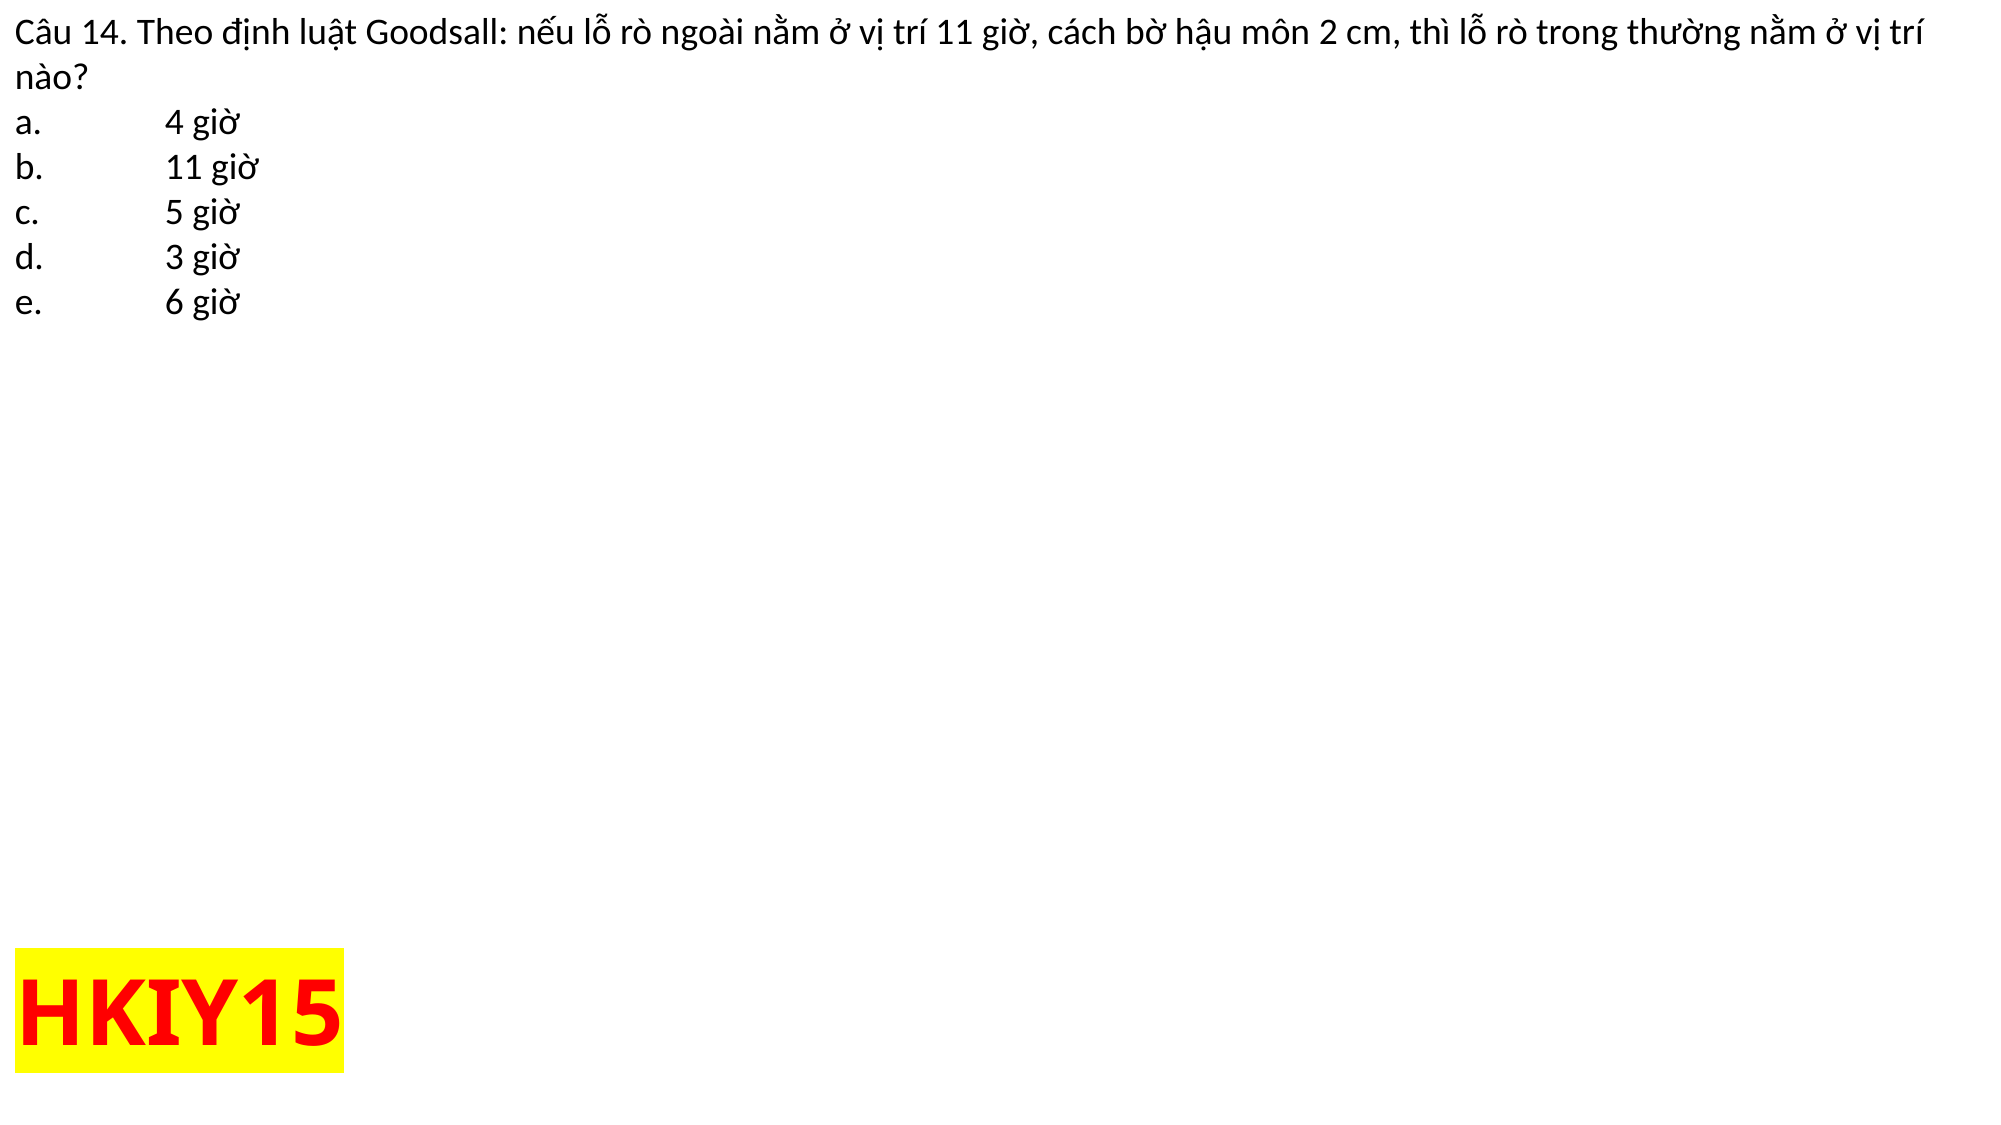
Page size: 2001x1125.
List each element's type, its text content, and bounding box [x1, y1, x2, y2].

title HKIY15 [0, 907, 1725, 1125]
text_box Câu 14. Theo định luật Goodsall: nếu lỗ rò ngoài nằm ở vị trí 11 giờ, cách bờ hậu môn 2 cm, thì lỗ rò trong thường nằm ở vị trí nào? a. 4 giờ b. 11 giờ c. 5 giờ d. 3 giờ e. 6 giờ [0, 0, 2000, 330]
